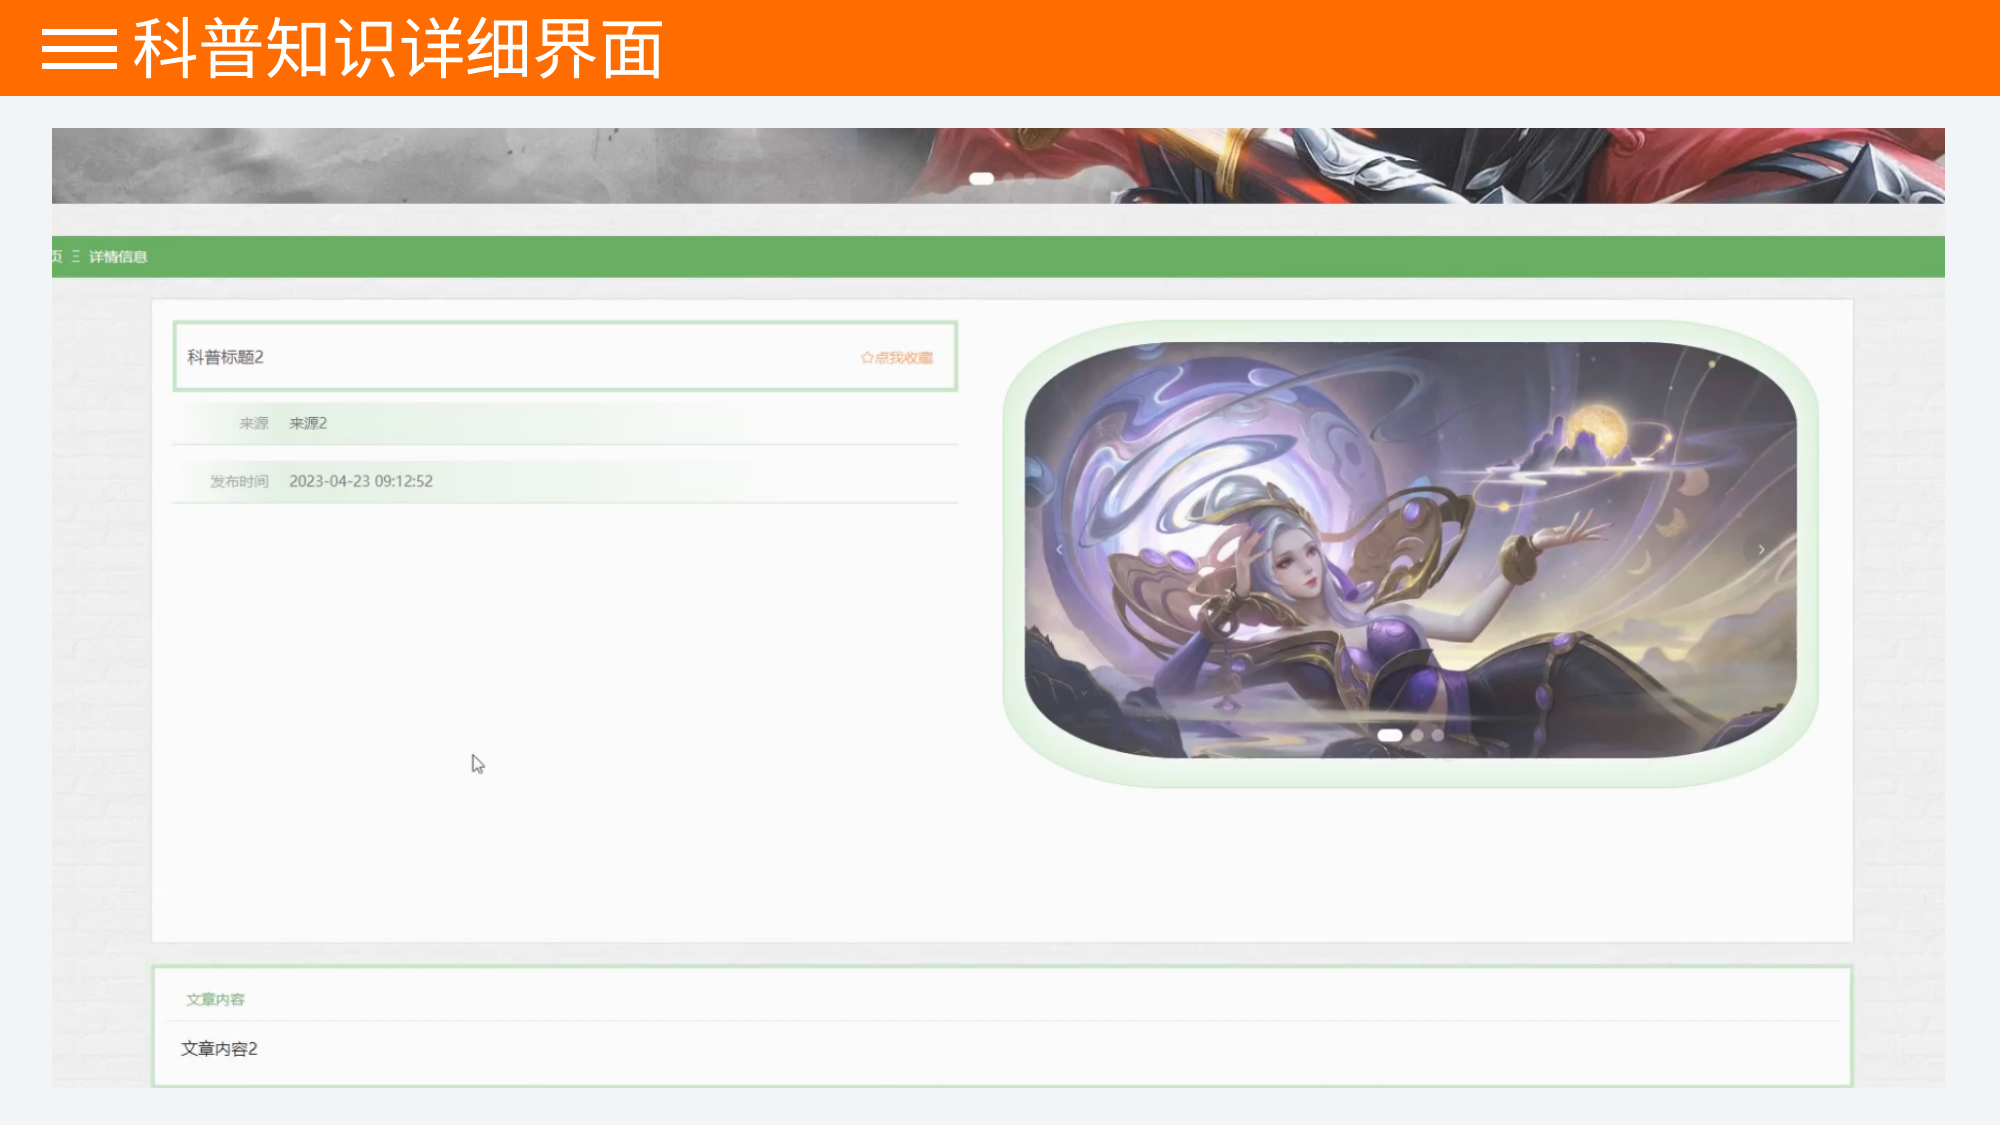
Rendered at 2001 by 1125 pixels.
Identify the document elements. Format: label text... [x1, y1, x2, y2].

text_box [0, 0, 2000, 97]
text_box 科普知识详细界面 [117, 0, 813, 95]
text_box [42, 32, 118, 67]
picture [52, 128, 1945, 1088]
